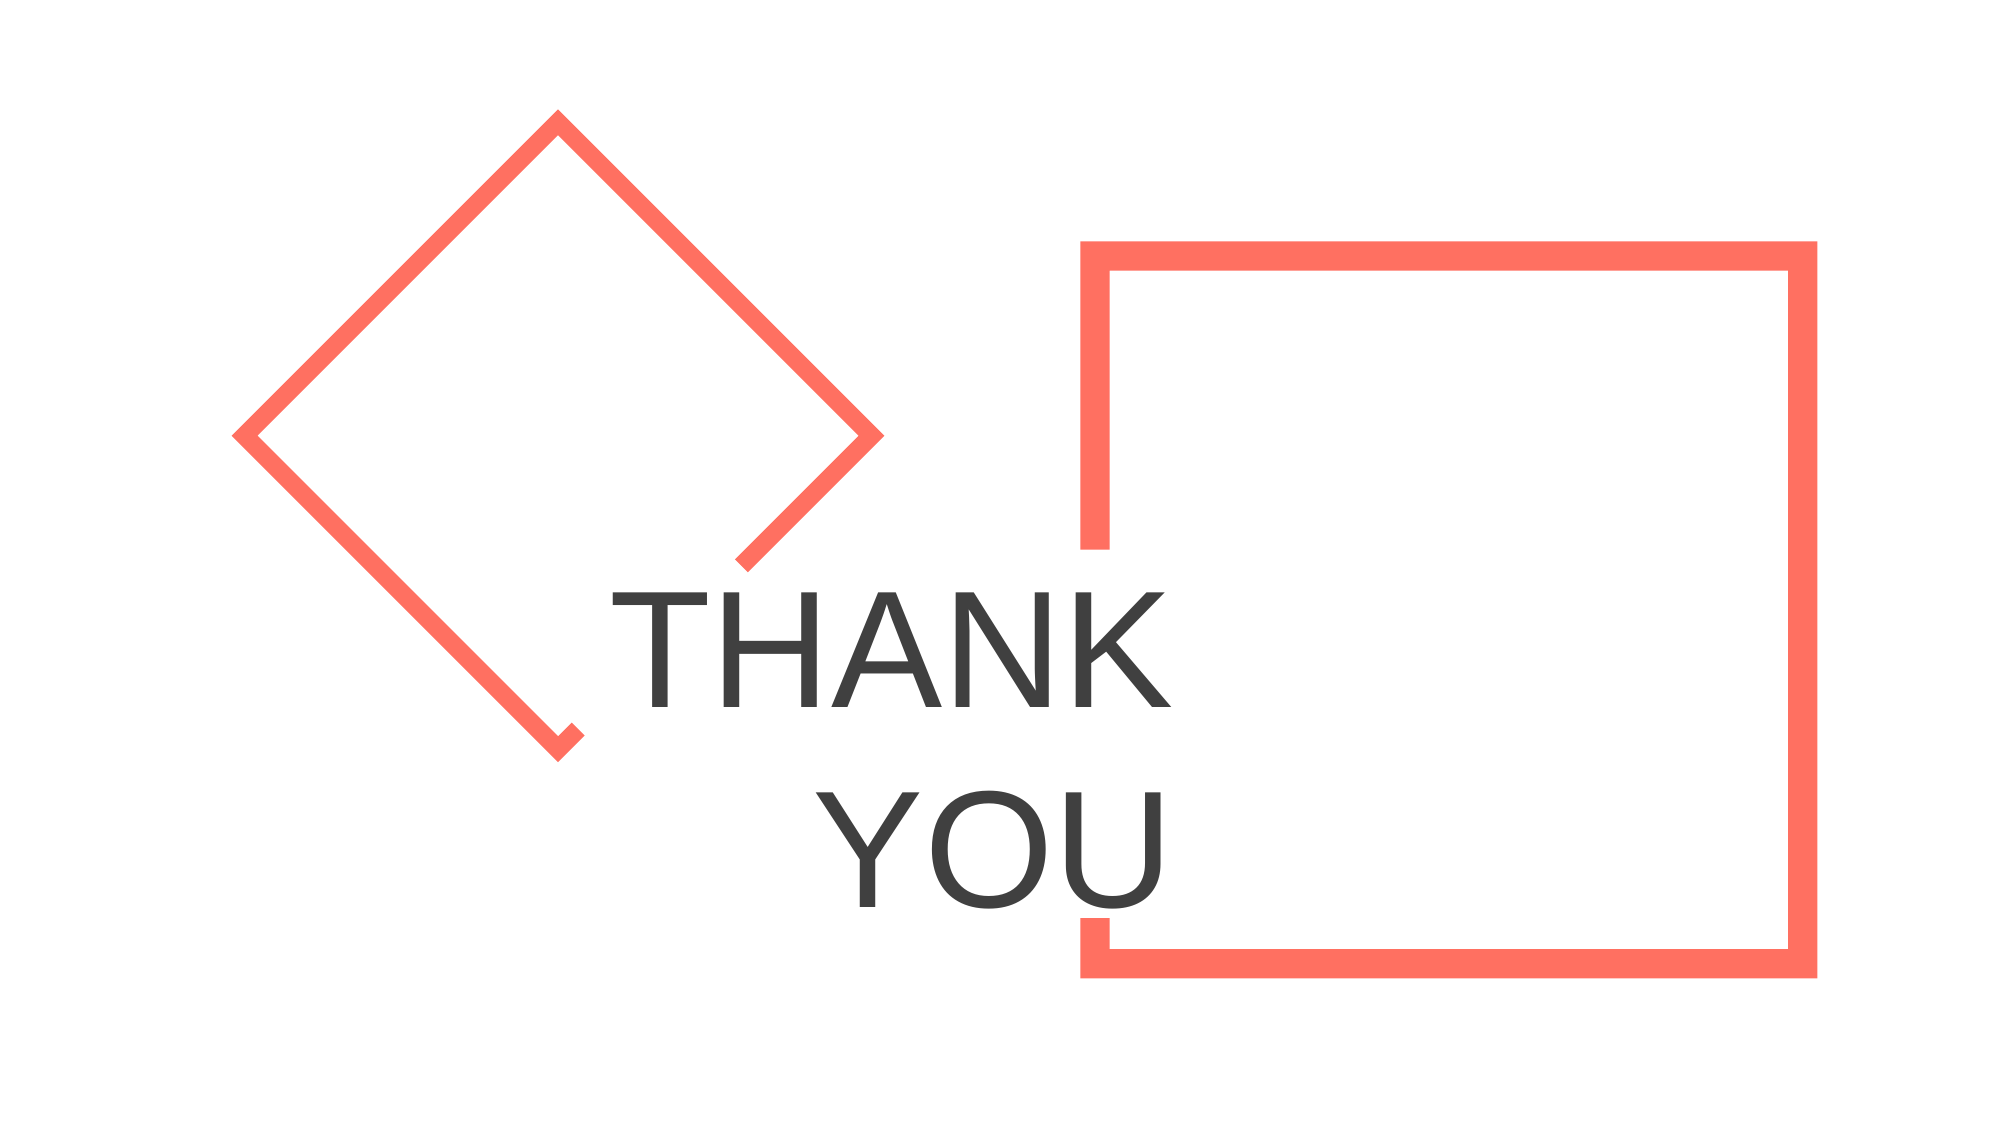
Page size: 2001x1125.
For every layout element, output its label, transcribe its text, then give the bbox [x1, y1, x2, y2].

text_box [230, 107, 886, 533]
text_box [1079, 240, 1818, 979]
text_box THANK YOU [319, 533, 1190, 948]
